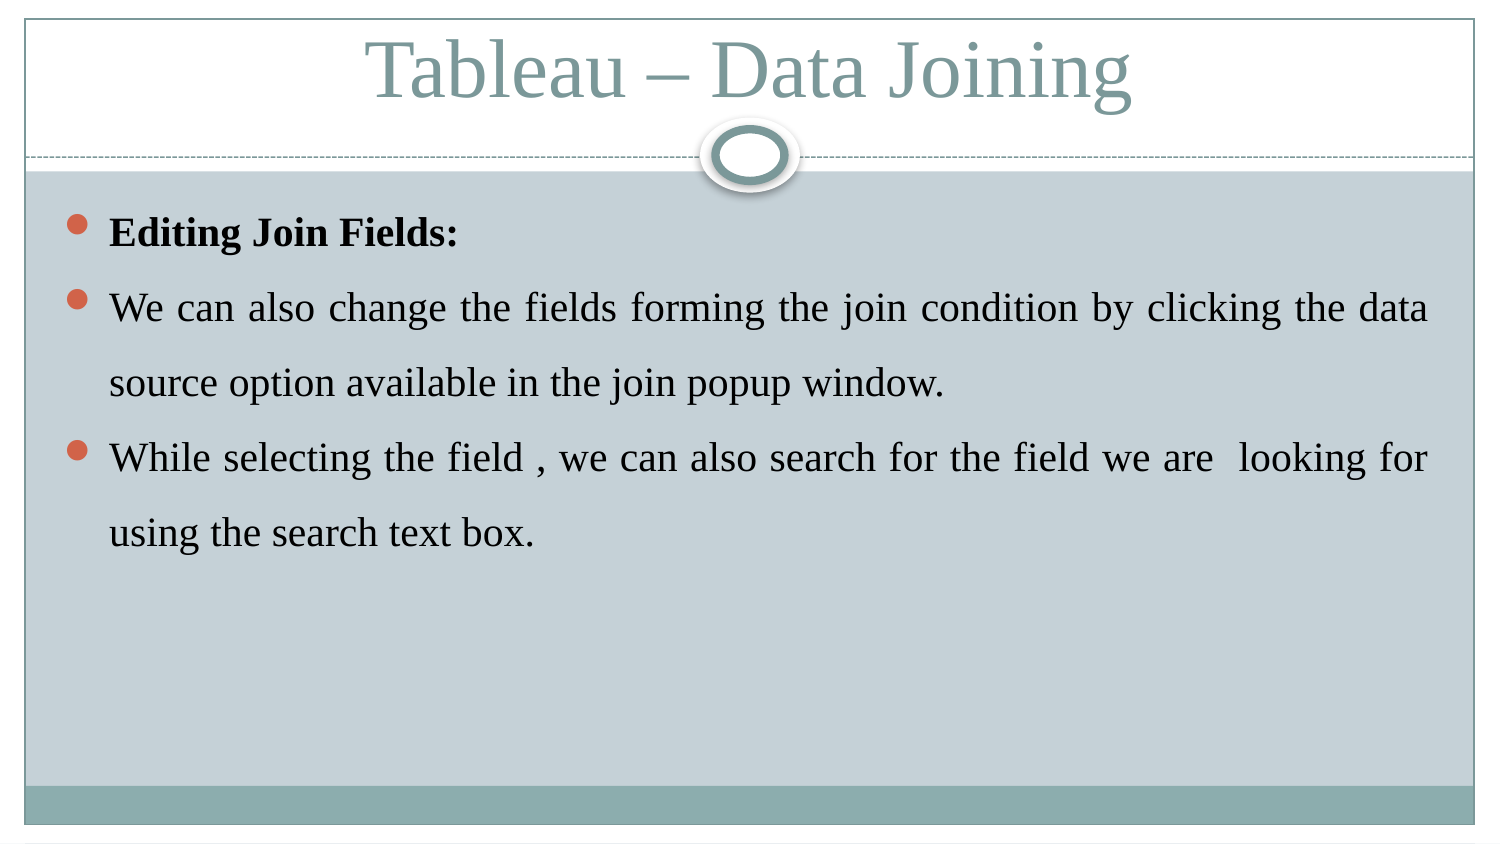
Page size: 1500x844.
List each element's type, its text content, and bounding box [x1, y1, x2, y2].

title Tableau – Data Joining [49, 28, 1450, 122]
list Editing Join Fields: We can also change the fields forming the join condition by clicking the data source option available in the join popup window. While selecting the field , we can also search for the field we are looking for using the search text box. [49, 171, 1445, 751]
